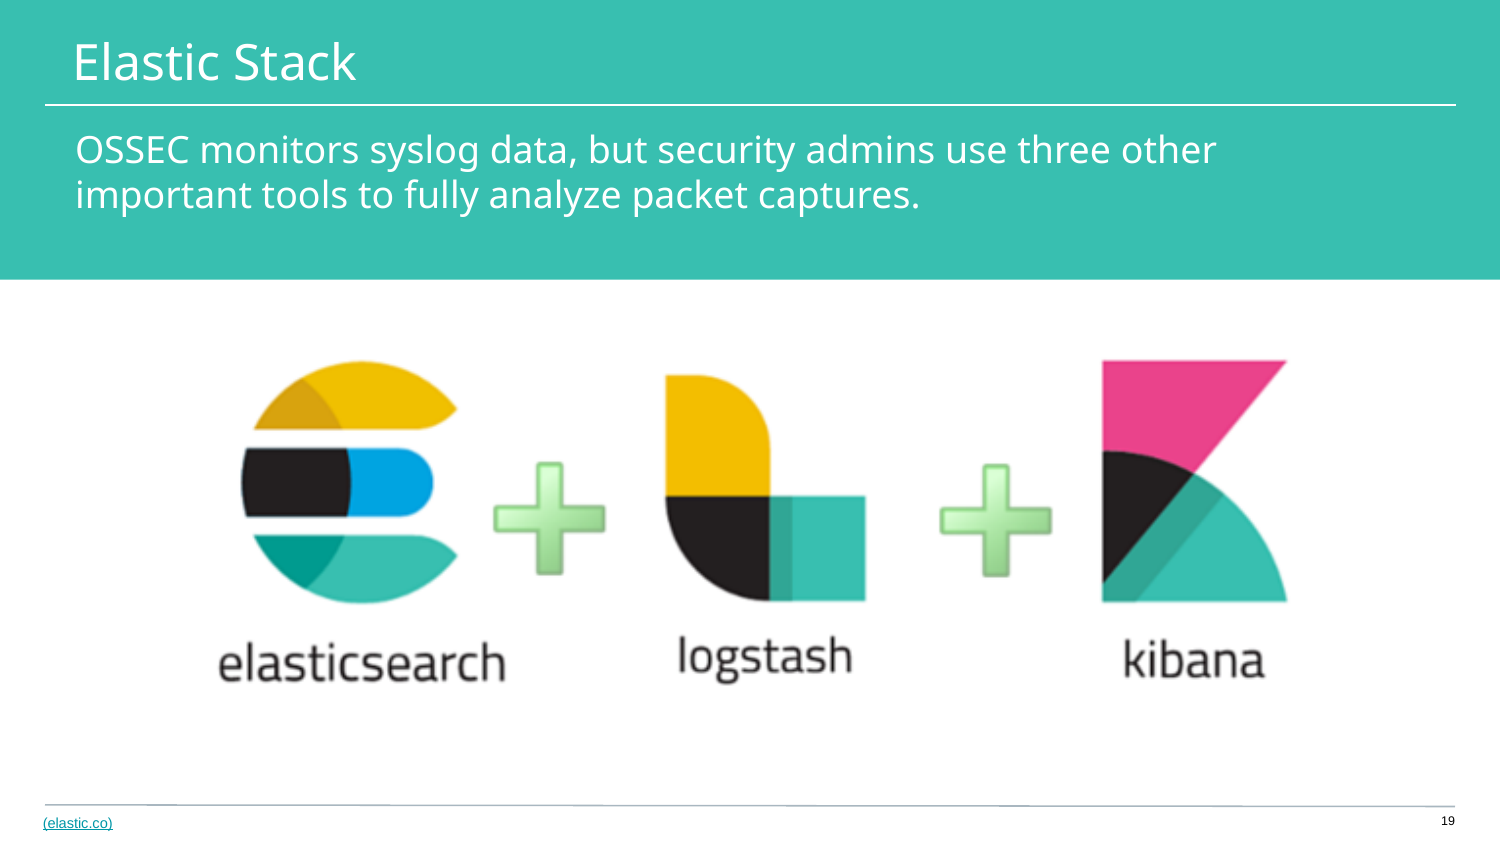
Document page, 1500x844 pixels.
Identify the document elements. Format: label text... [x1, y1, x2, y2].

text_box [0, 88, 1500, 280]
subtitle OSSEC monitors syslog data, but security admins use three other important tools to fully analyze packet captures. [0, 110, 1443, 245]
subtitle (elastic.co) [0, 806, 1306, 844]
picture [162, 325, 1338, 741]
title Elastic Stack [0, 0, 1500, 88]
text_box 19 [1411, 813, 1455, 831]
